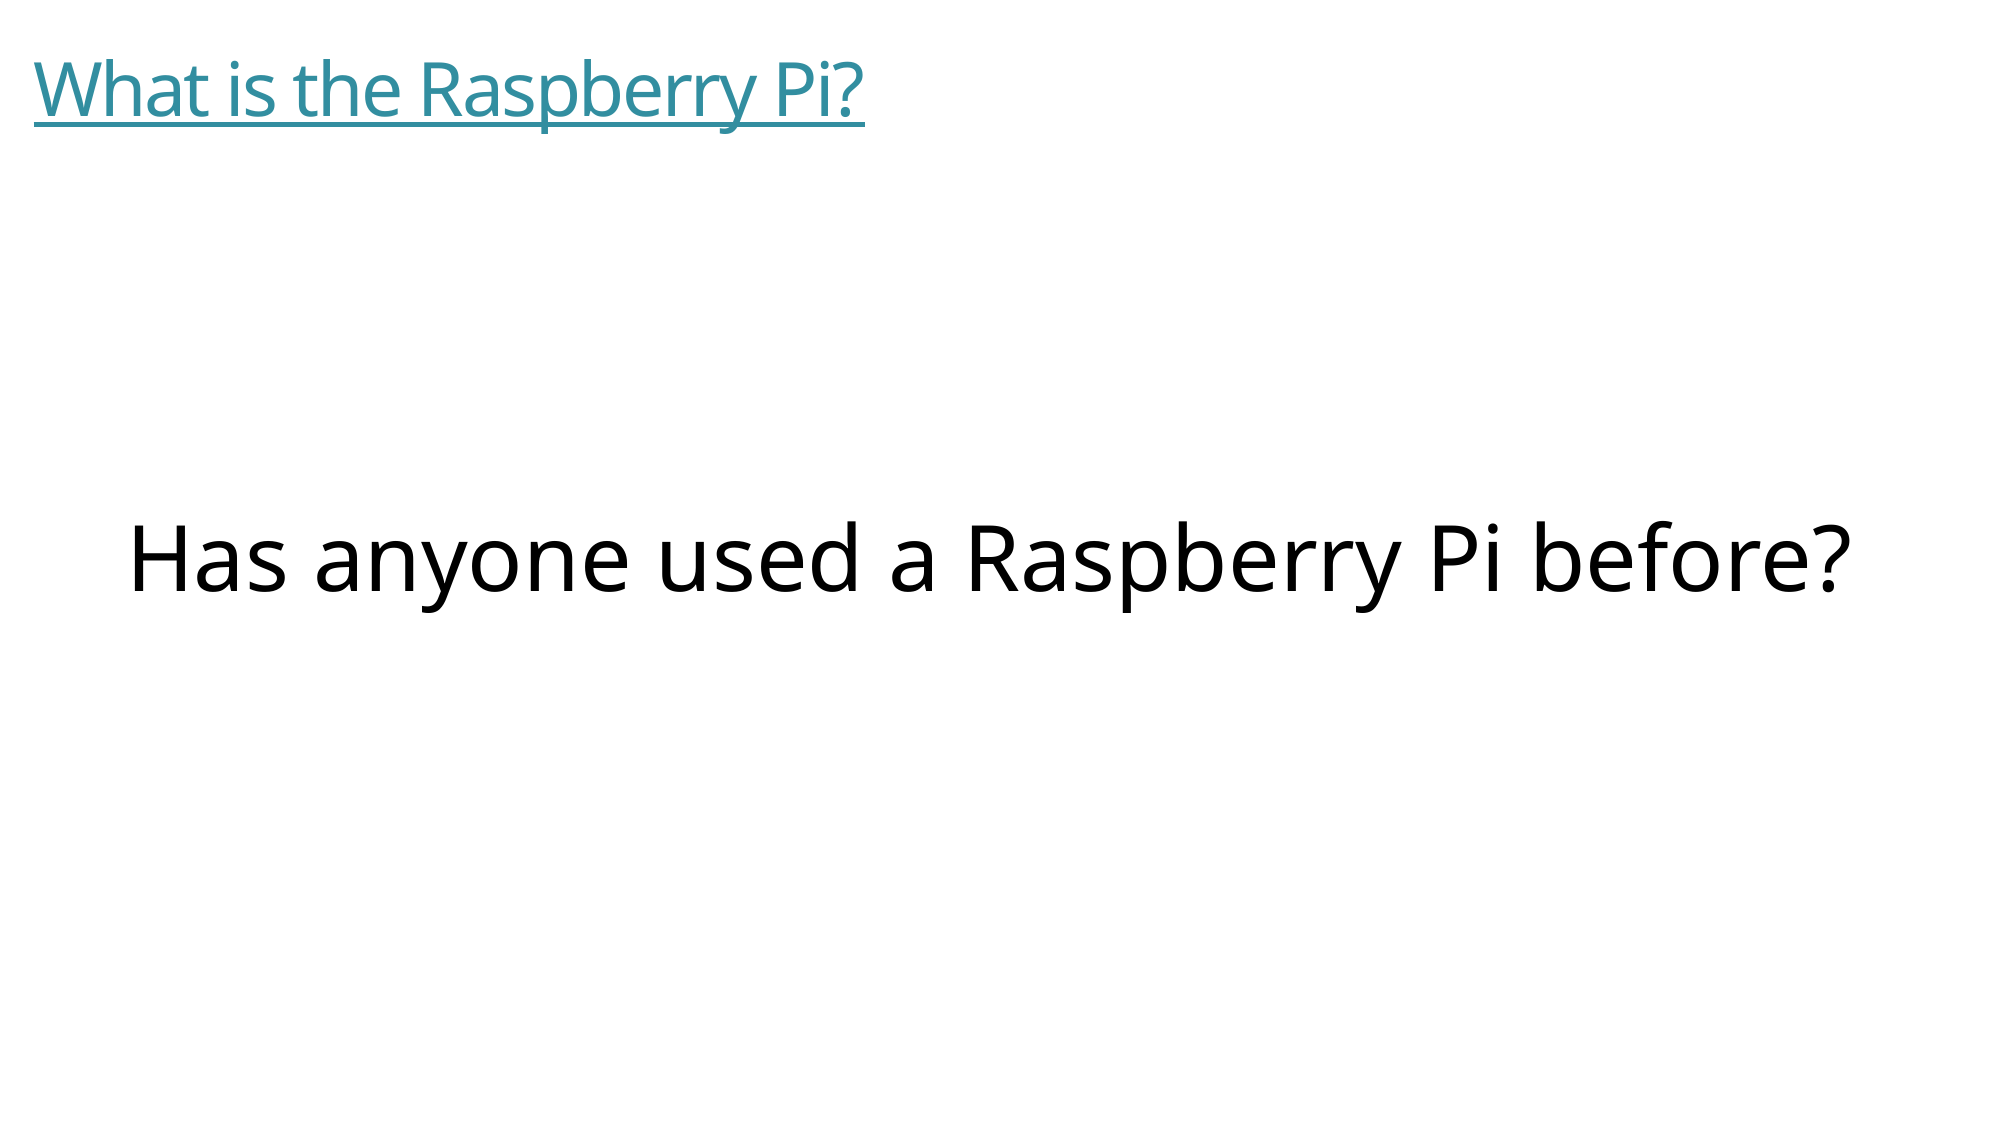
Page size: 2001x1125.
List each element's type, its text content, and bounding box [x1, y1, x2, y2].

title What is the Raspberry Pi? [18, 6, 1875, 180]
list Has anyone used a Raspberry Pi before? [111, 179, 1876, 948]
